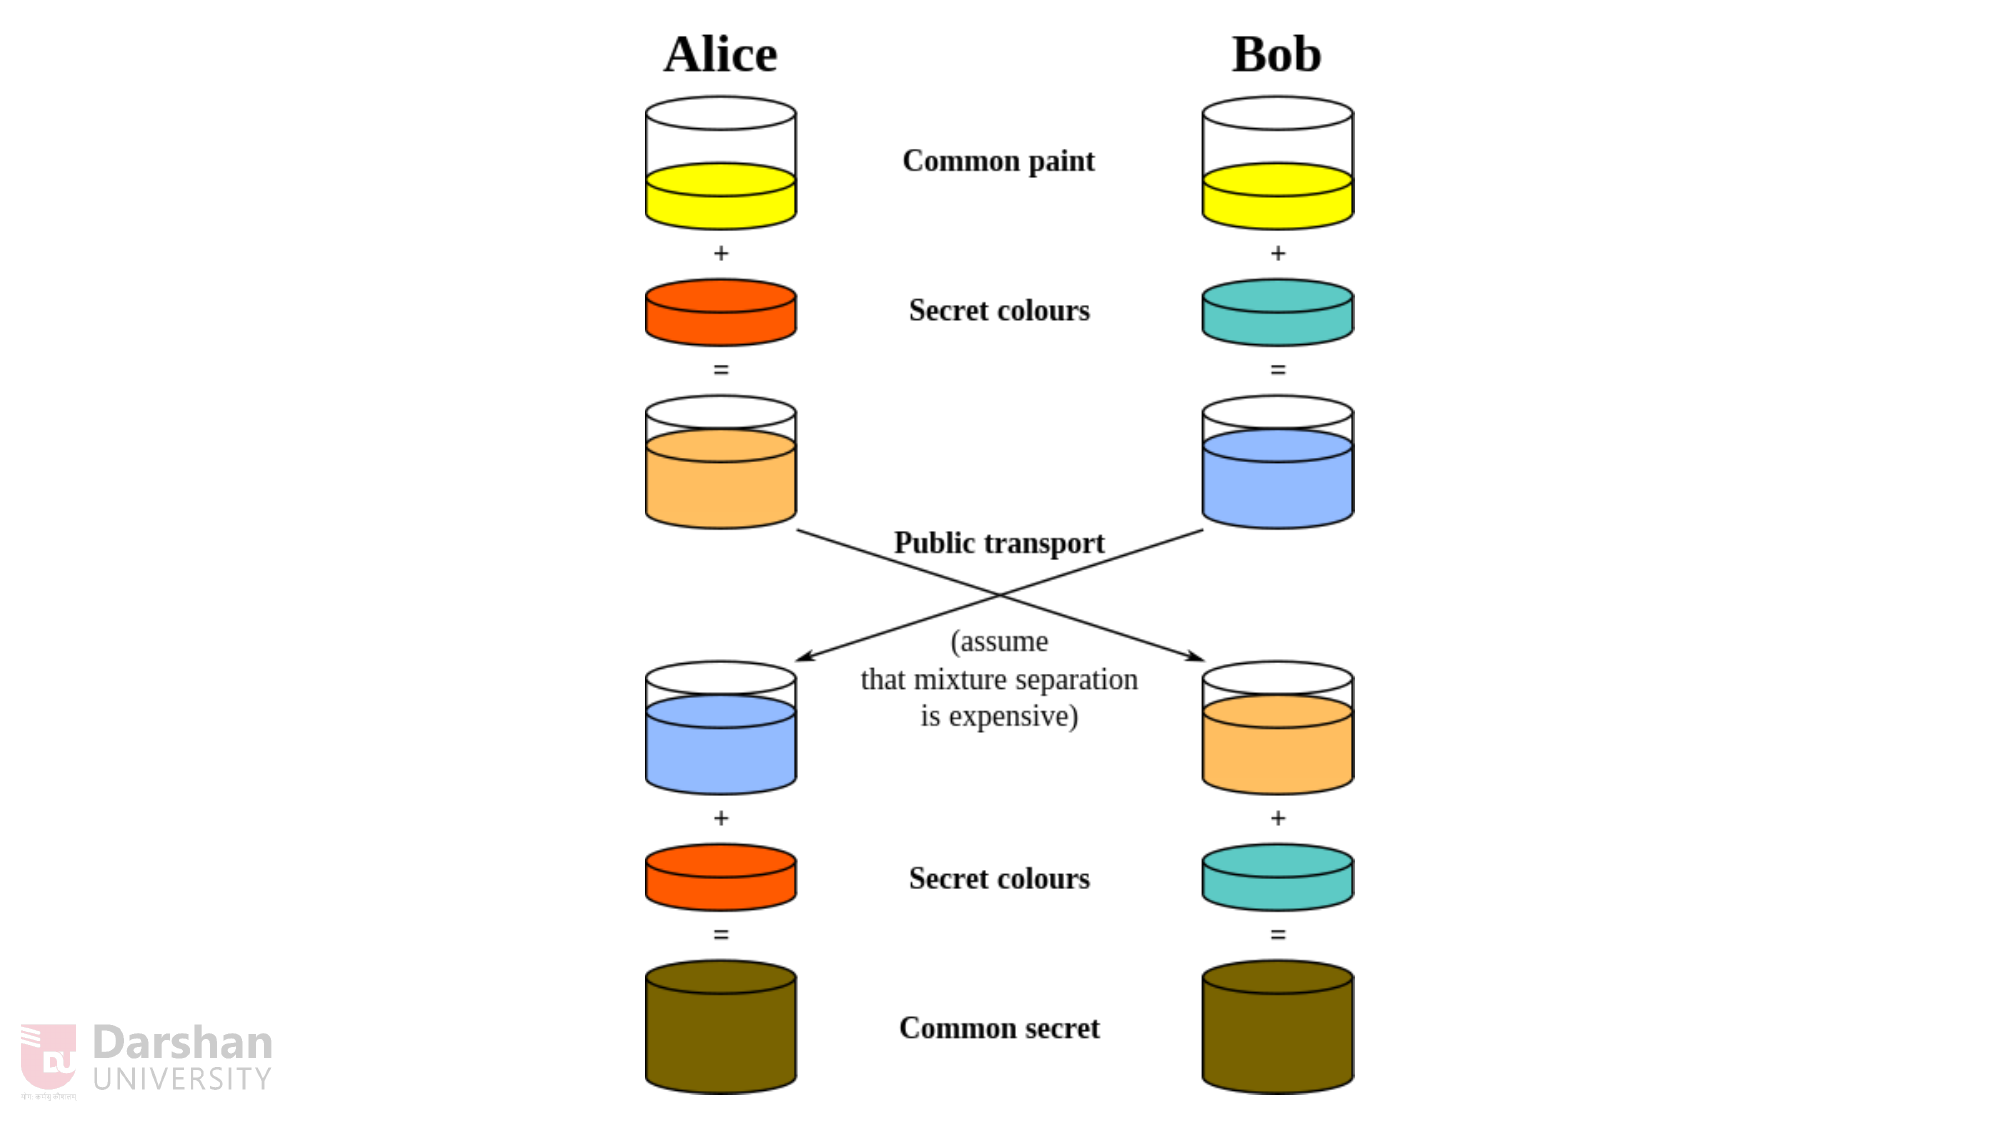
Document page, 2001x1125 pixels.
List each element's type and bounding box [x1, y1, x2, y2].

picture [645, 30, 1355, 1095]
